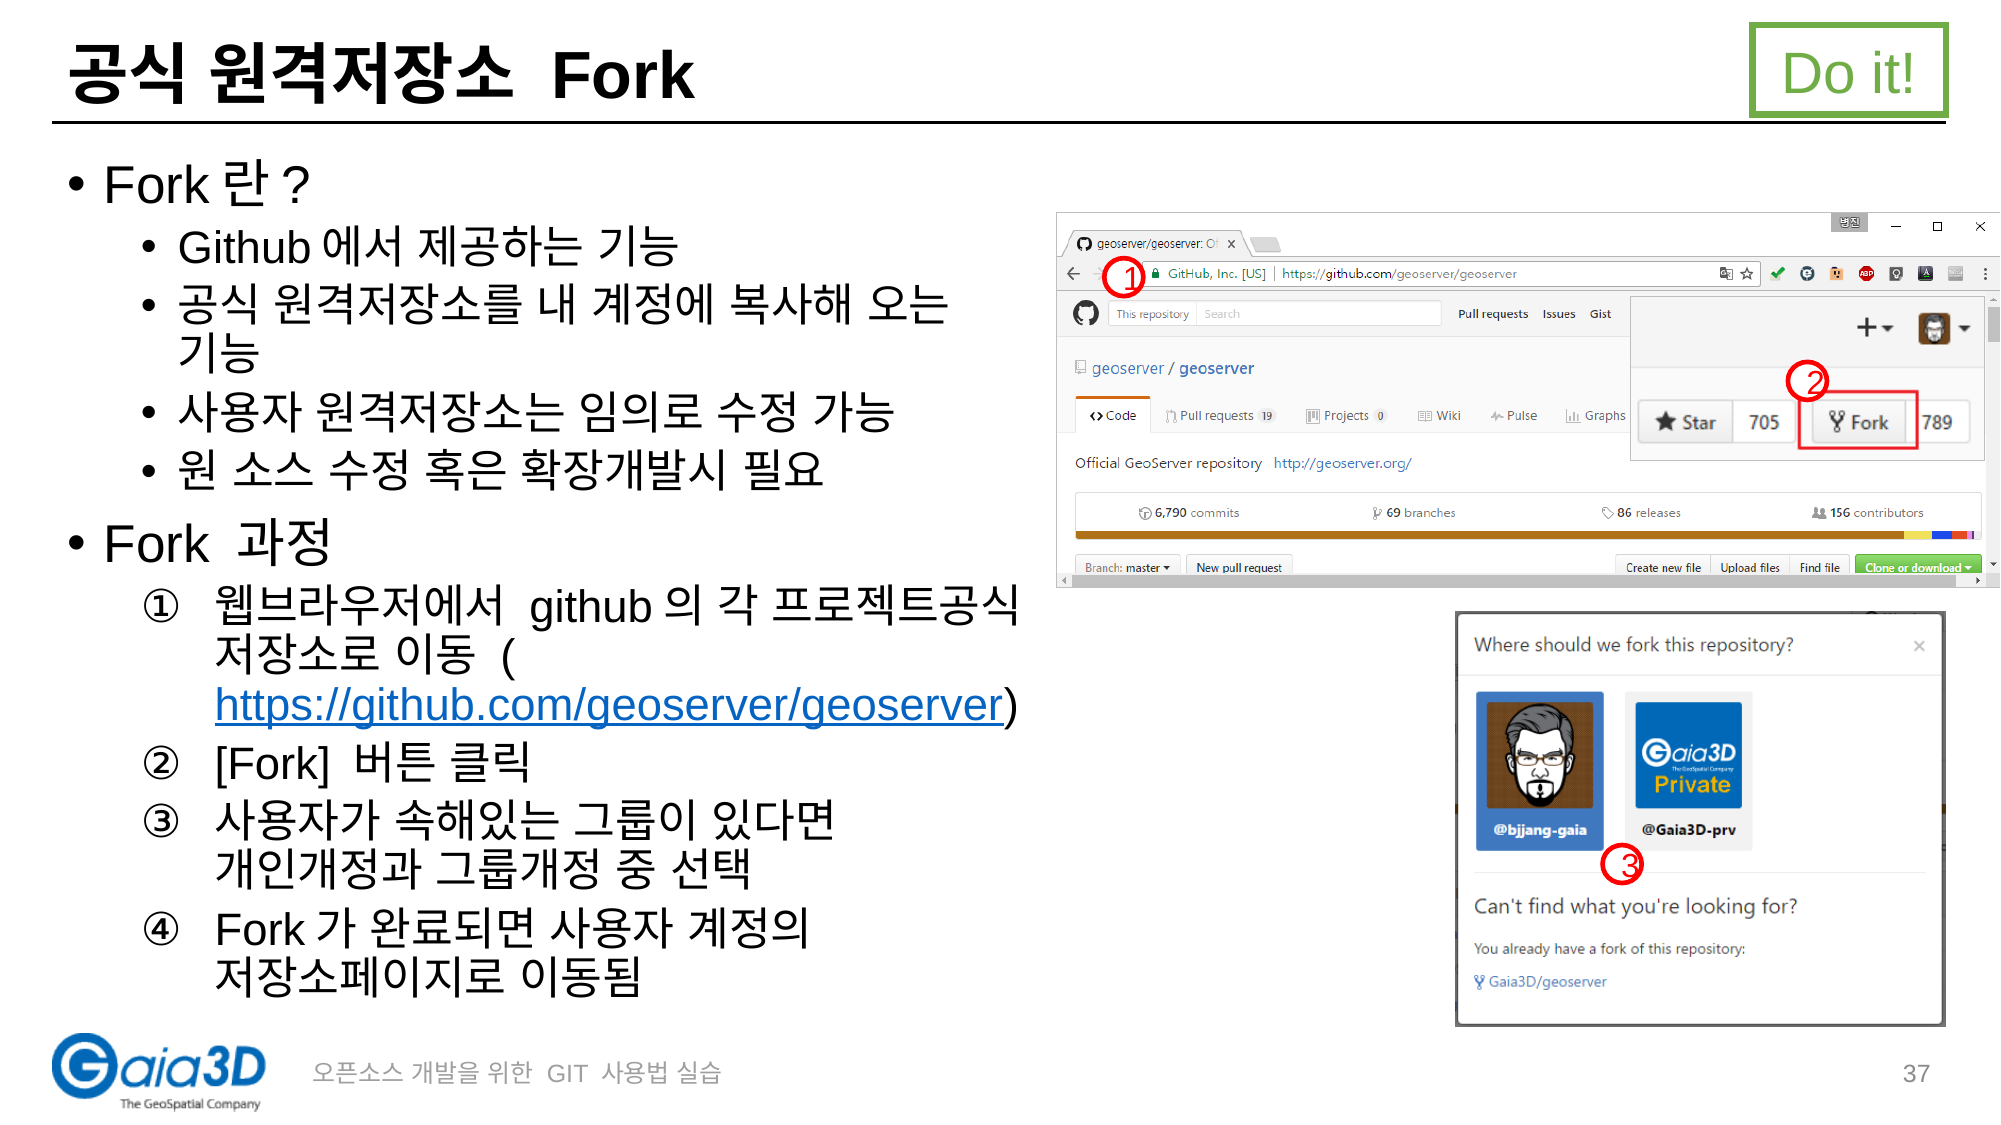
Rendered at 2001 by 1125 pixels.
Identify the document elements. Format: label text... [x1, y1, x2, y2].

list Fork란? Github에서 제공하는 기능 공식 원격저장소를 내 계정에 복사해 오는 기능 사용자 원격저장소는 임의로 수정 가능 원 소스 수정 혹은 확장개발시 필요 Fork 과정 웹브라우저에서 github의 각 프로젝트공식 저장소로 이동 (https://github.com/geoserver/geoserver) [Fork] 버튼 클릭 사용자가 속해있는 그룹이 있다면 개인개정과 그룹개정 중 선택 Fork가 완료되면 사용자 계정의 저장소페이지로 이동됨 [52, 149, 1057, 1014]
text_box Do it! [1751, 24, 1947, 115]
picture [1056, 212, 2000, 588]
footer 오픈소스 개발을 위한 GIT 사용법 실습 [297, 1042, 1473, 1103]
picture [52, 1033, 268, 1112]
picture [1455, 611, 1946, 1028]
slide_number 37 [1495, 1042, 1946, 1103]
title 공식 원격저장소 Fork [52, 39, 1751, 115]
